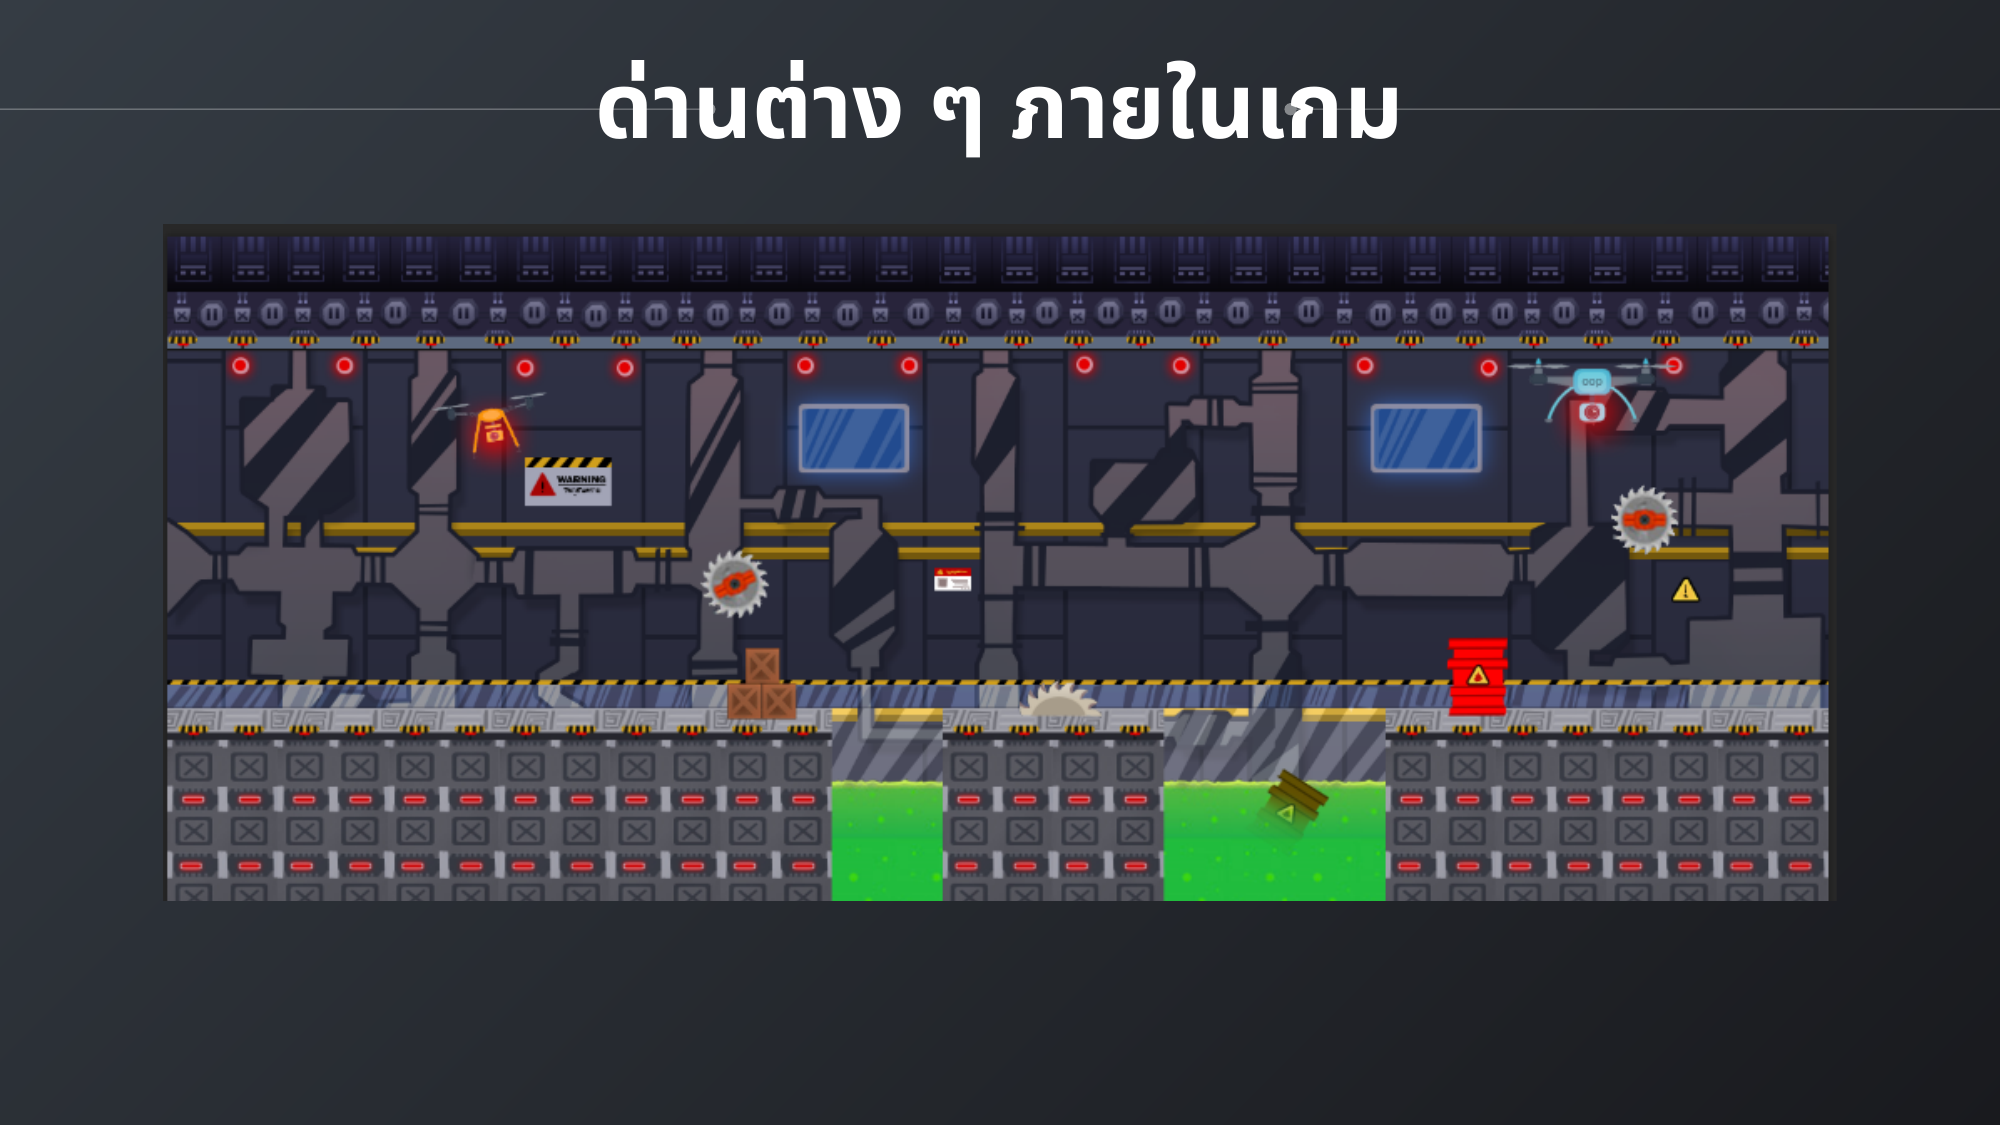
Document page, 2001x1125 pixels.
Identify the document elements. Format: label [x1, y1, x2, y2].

picture [163, 224, 1837, 901]
text_box [0, 39, 2000, 199]
